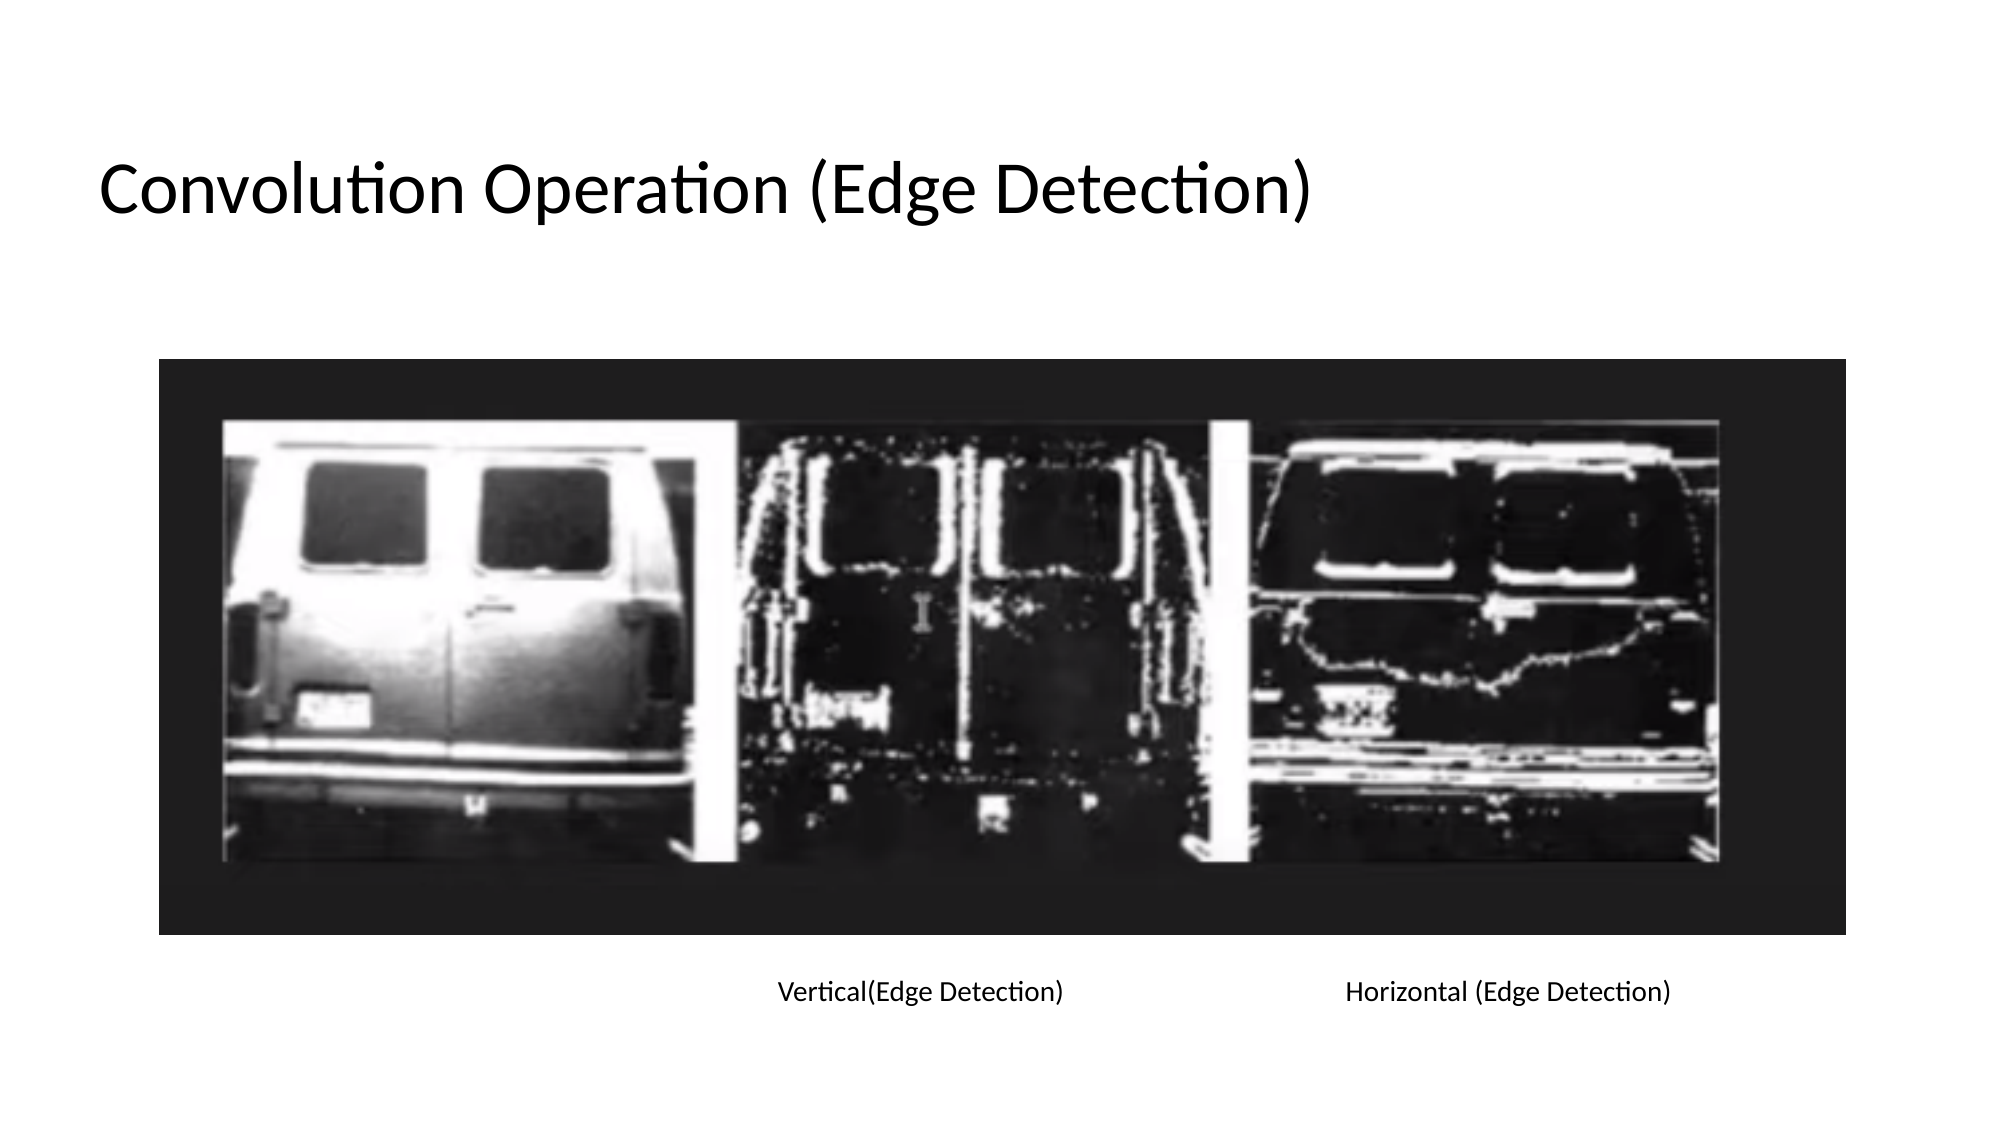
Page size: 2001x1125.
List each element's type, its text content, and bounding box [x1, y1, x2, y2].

text_box Horizontal (Edge Detection) [1330, 965, 1713, 1015]
picture [159, 359, 1846, 935]
text_box Convolution Operation (Edge Detection) [84, 131, 1330, 237]
text_box Vertical(Edge Detection) [763, 965, 1145, 1015]
